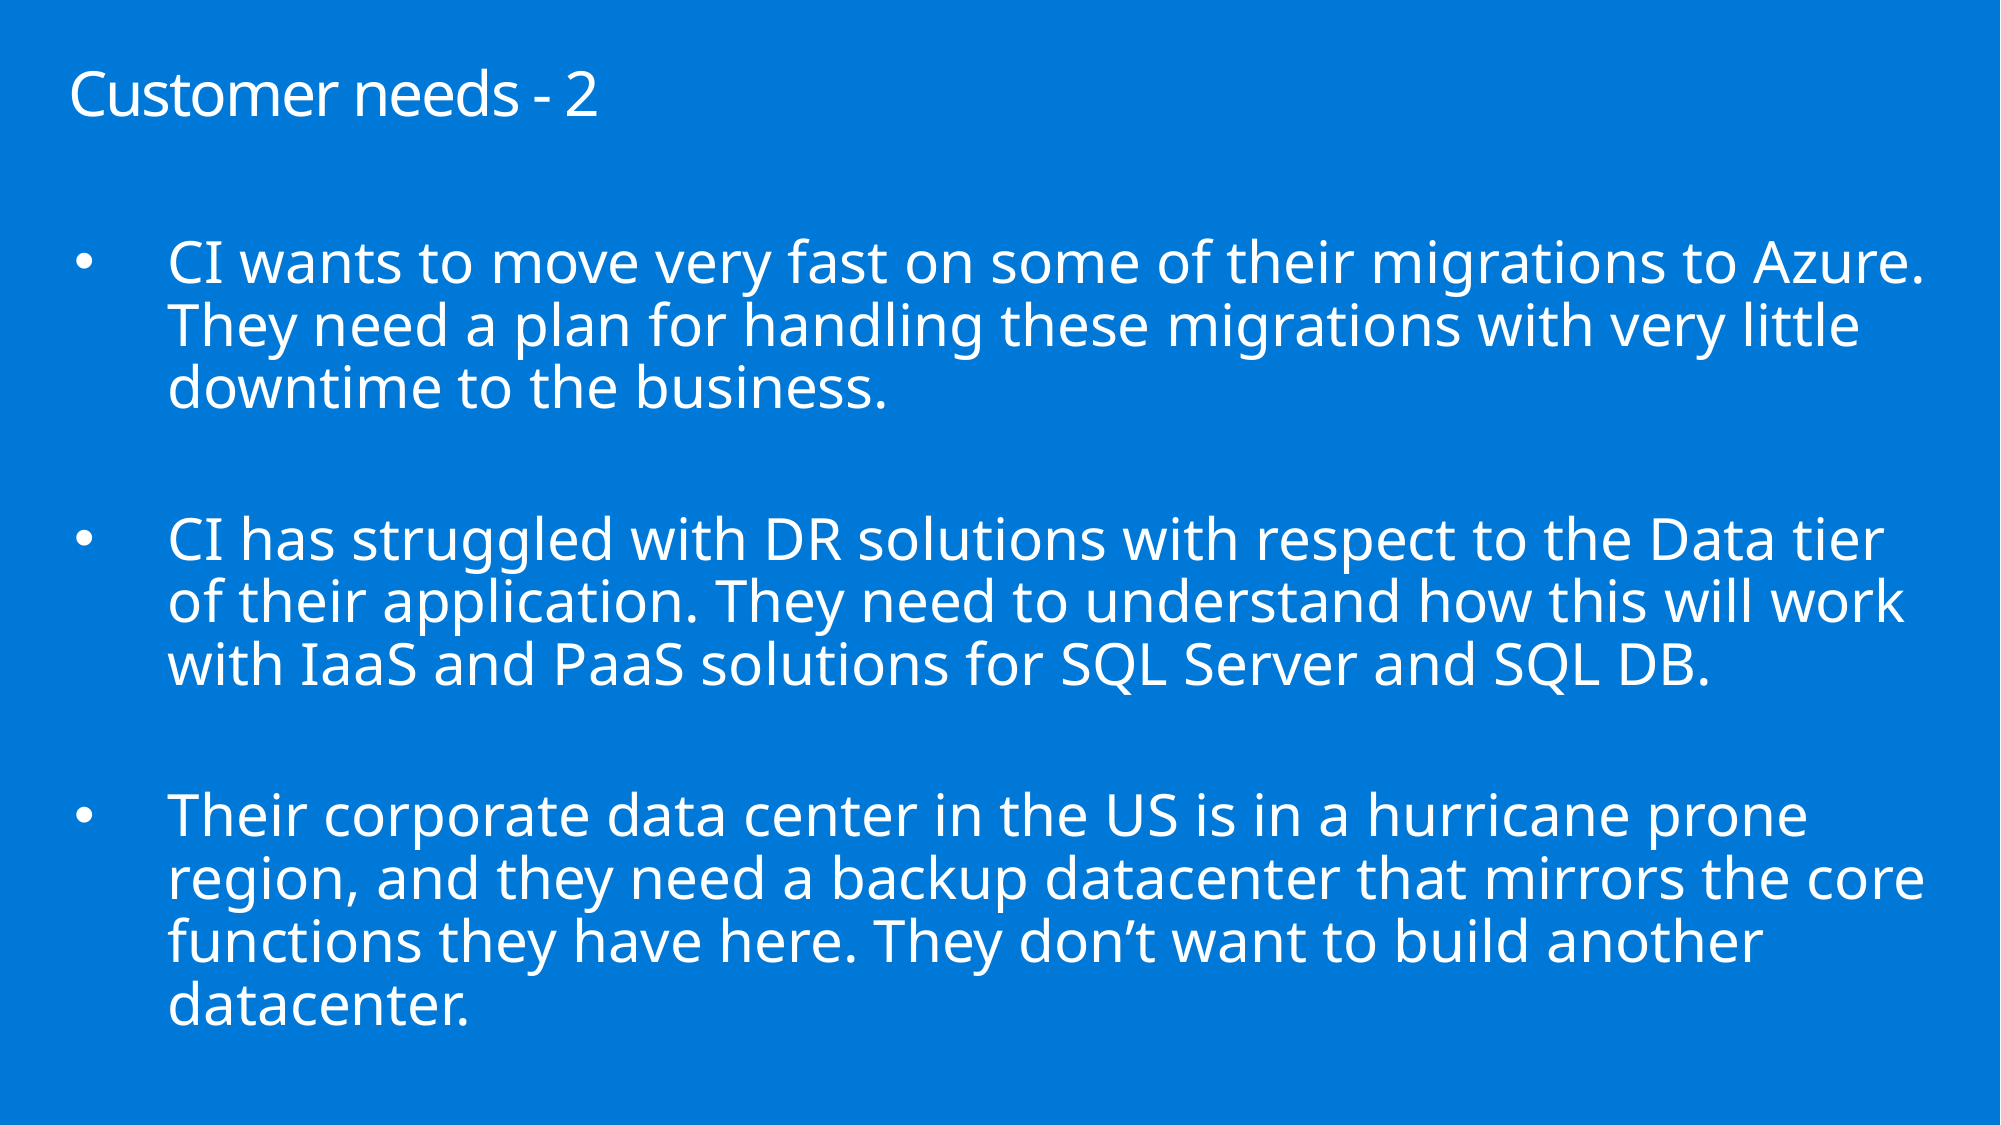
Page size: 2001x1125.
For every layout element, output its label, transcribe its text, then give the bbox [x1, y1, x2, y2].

title Customer needs - 2 [44, 47, 1957, 196]
text_box CI wants to move very fast on some of their migrations to Azure. They need a plan for handling these migrations with very little downtime to the business. CI has struggled with DR solutions with respect to the Data tier of their application. They need to understand how this will work with IaaS and PaaS solutions for SQL Server and SQL DB. Their corporate data center in the US is in a hurricane prone region, and they need a backup datacenter that mirrors the core functions they have here. They don’t want to build another datacenter. [44, 208, 1967, 1063]
